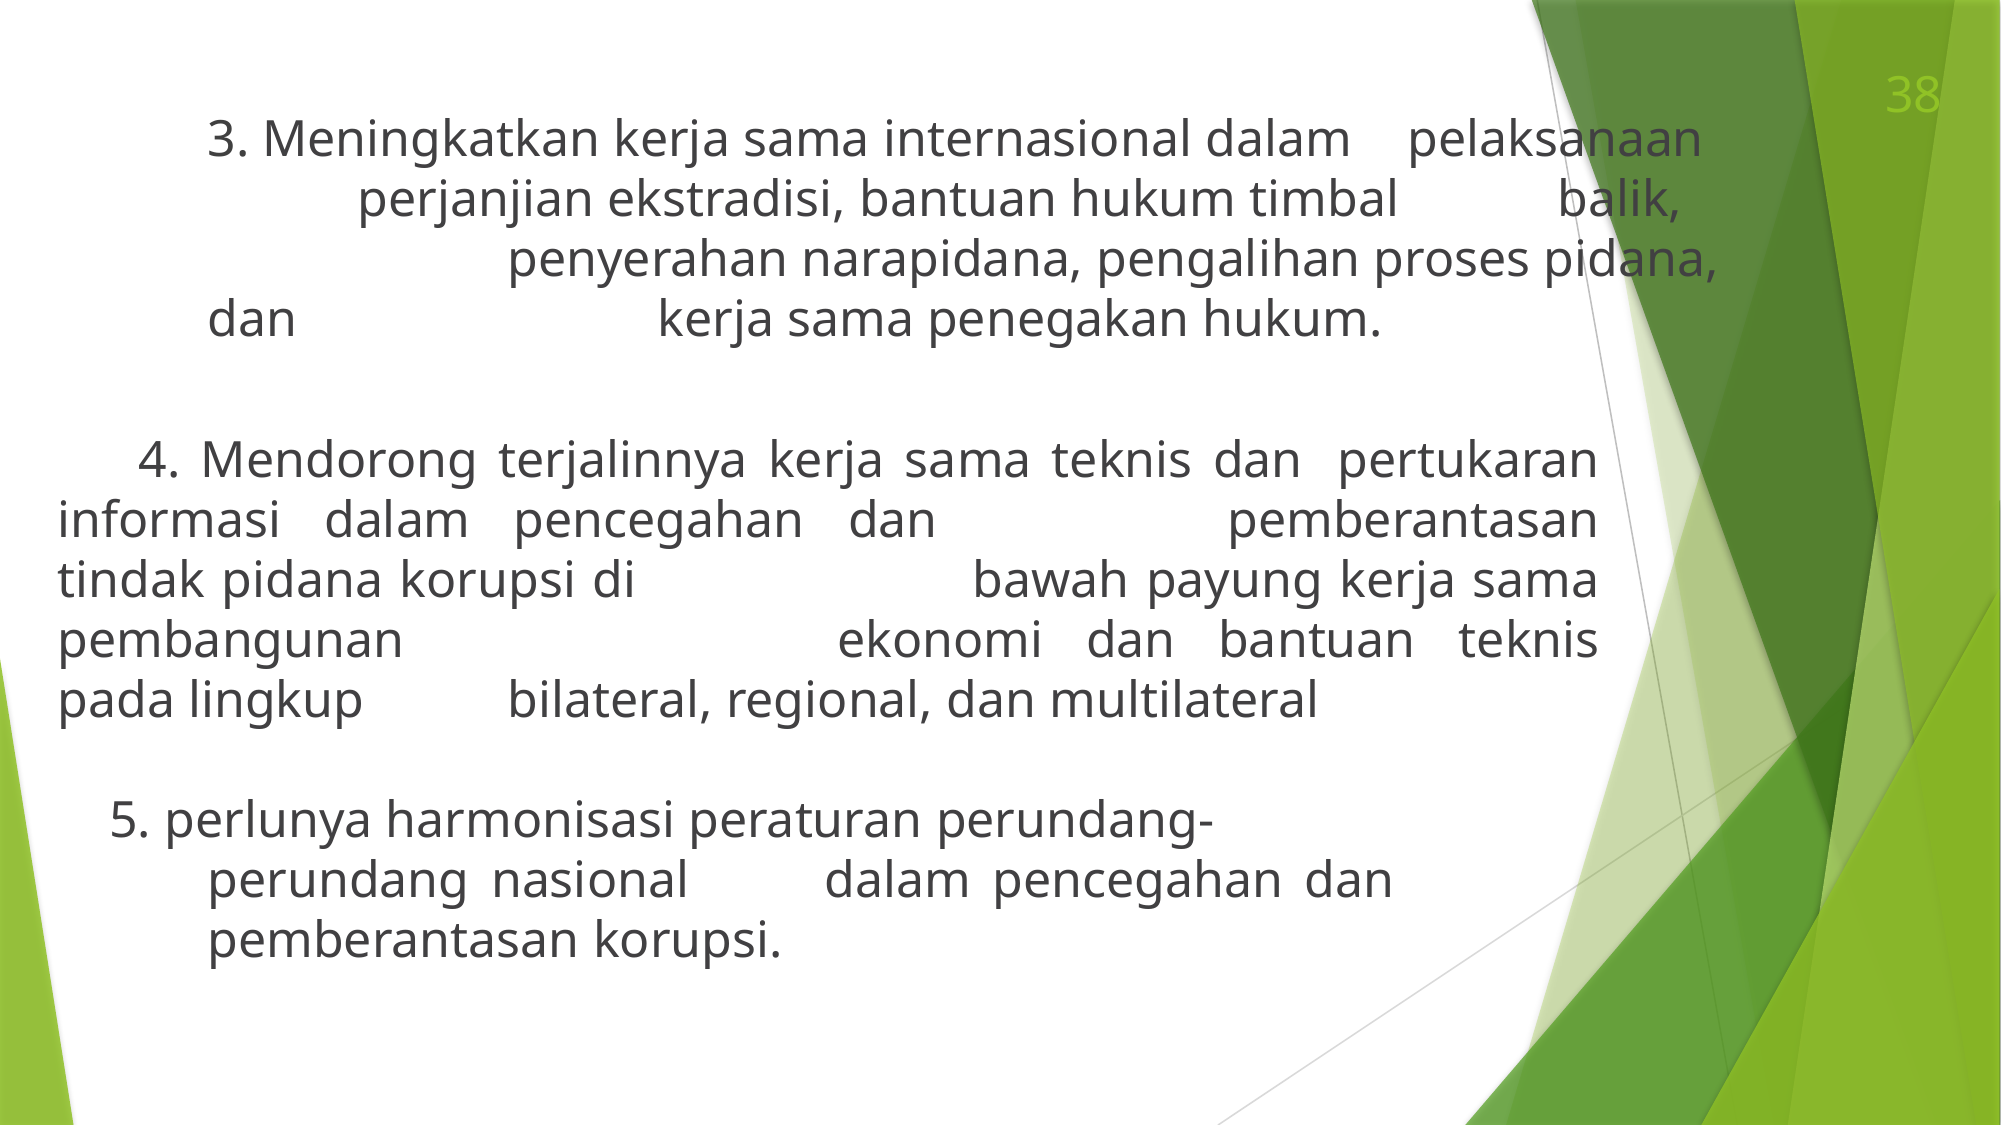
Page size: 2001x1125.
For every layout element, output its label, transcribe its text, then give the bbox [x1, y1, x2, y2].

list 3. Meningkatkan kerja sama internasional dalam pelaksanaan perjanjian ekstradisi, bantuan hukum timbal balik, penyerahan narapidana, pengalihan proses pidana, dan kerja sama penegakan hukum. 4. Mendorong terjalinnya kerja sama teknis dan pertukaran informasi dalam pencegahan dan pemberantasan tindak pidana korupsi di bawah payung kerja sama pembangunan ekonomi dan bantuan teknis pada lingkup bilateral, regional, dan multilateral 5. perlunya harmonisasi peraturan perundang- perundang nasional dalam pencegahan dan pemberantasan korupsi. [42, 33, 1851, 1077]
slide_number 38 [1851, 33, 1958, 161]
